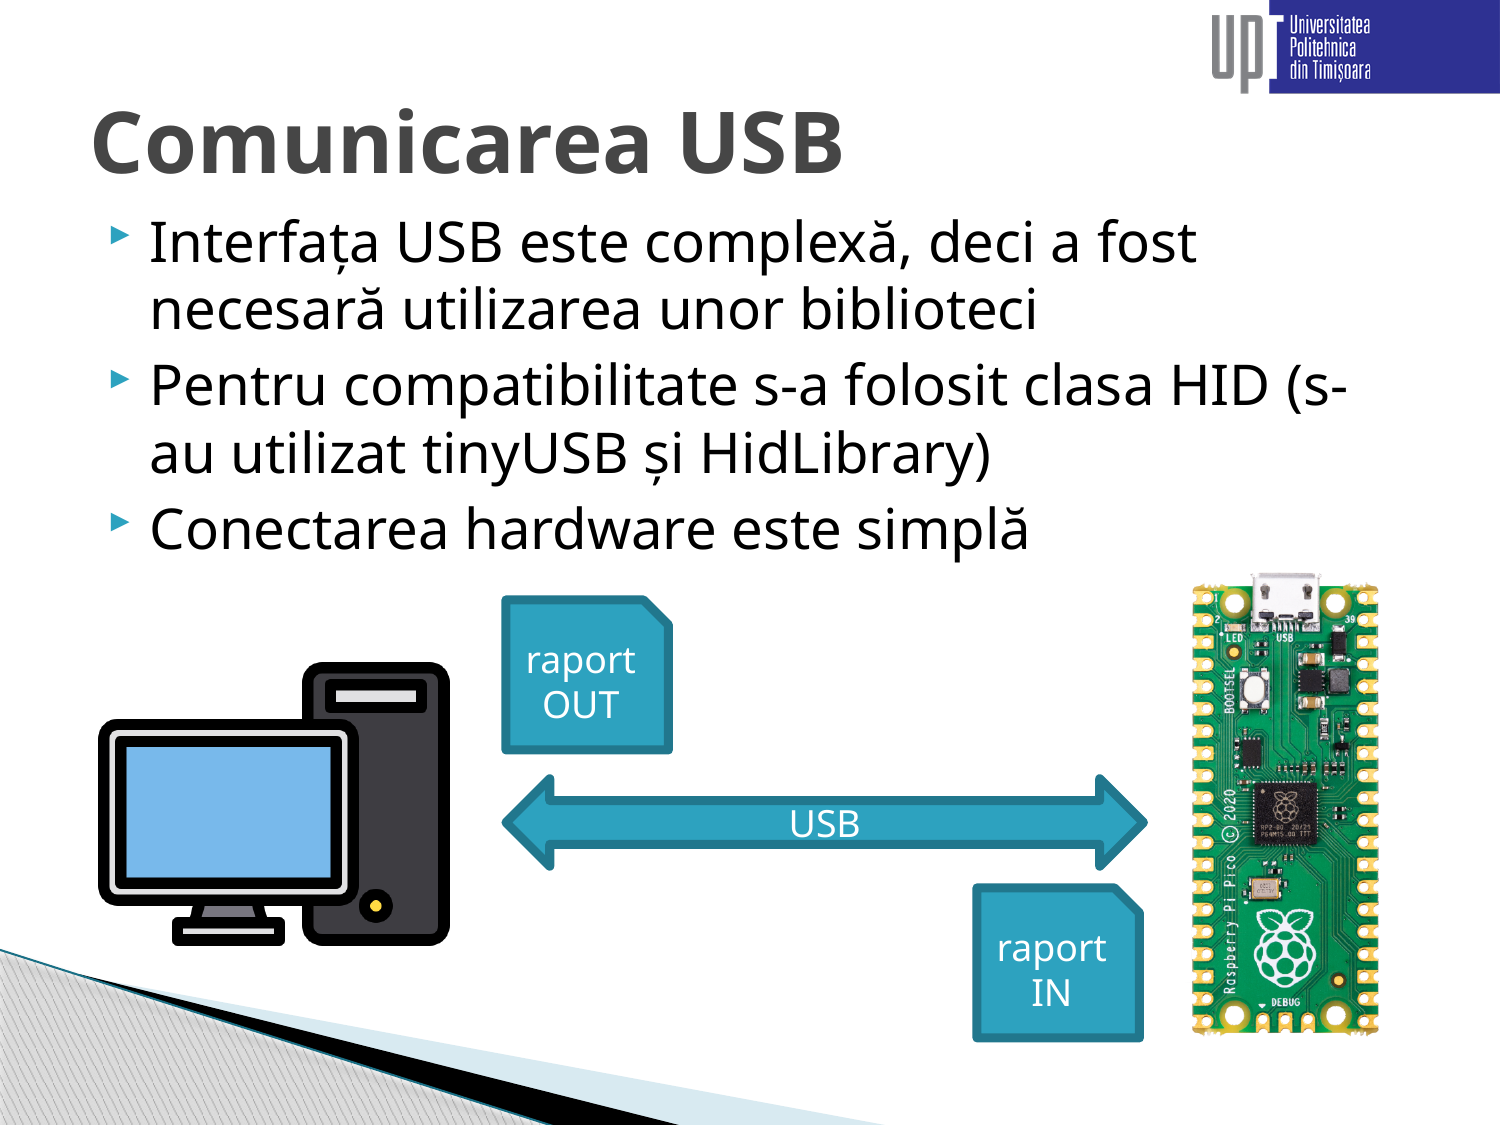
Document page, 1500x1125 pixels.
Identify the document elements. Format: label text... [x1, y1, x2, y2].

text_box raport IN [972, 883, 1144, 1043]
picture [91, 621, 455, 985]
title Comunicarea USB [75, 45, 1425, 233]
picture [1165, 569, 1400, 1038]
text_box USB [501, 774, 1149, 871]
list Interfața USB este complexă, deci a fost necesară utilizarea unor biblioteci Pentru compatibilitate s-a folosit clasa HID (s-au utilizat tinyUSB și HidLibrary) Conectarea hardware este simplă [75, 233, 1425, 942]
text_box raport OUT [501, 595, 673, 755]
picture [1212, 0, 1500, 94]
